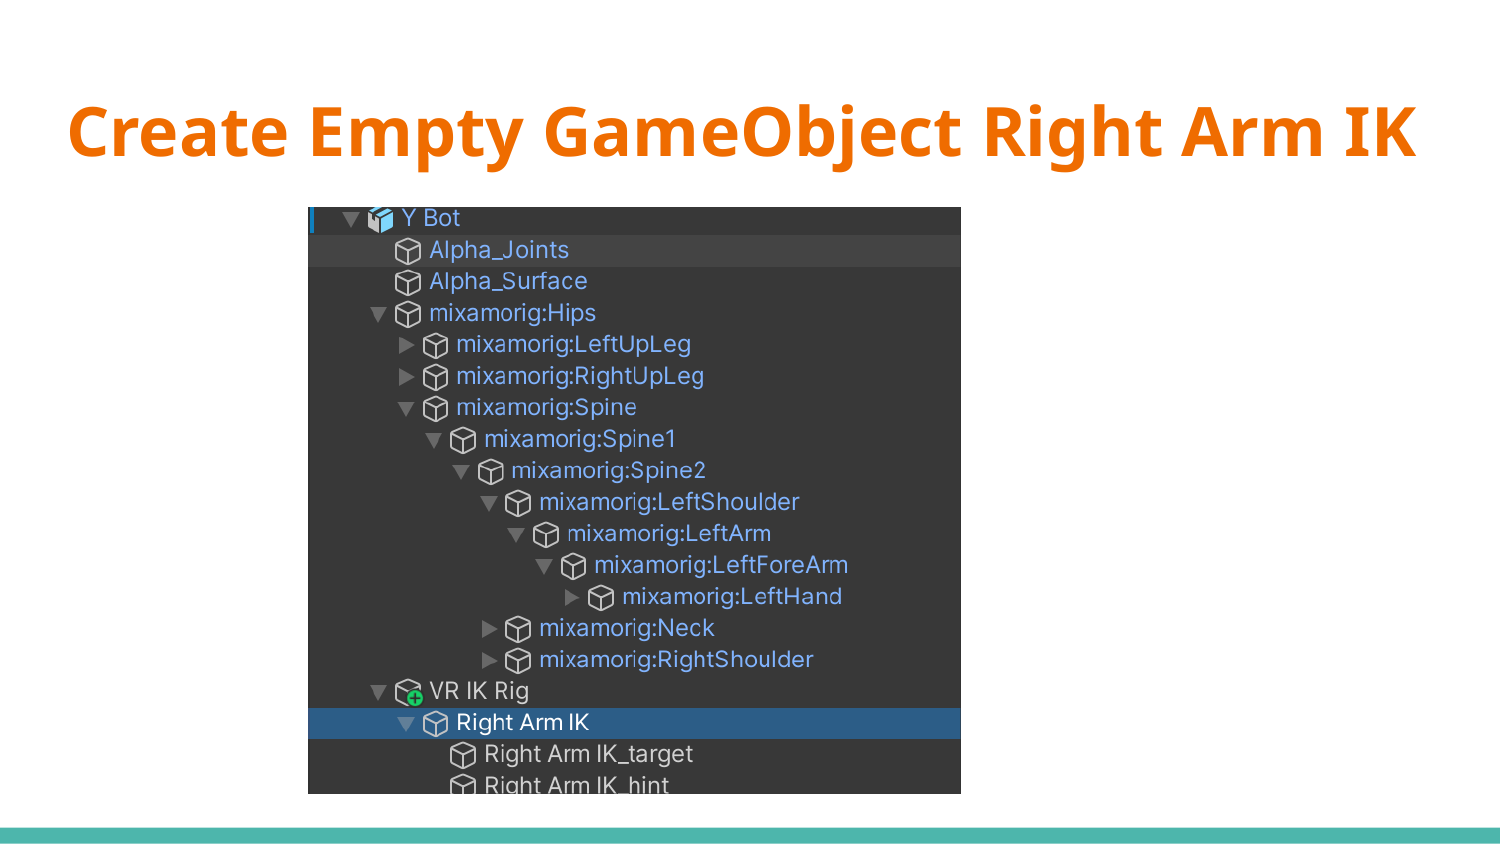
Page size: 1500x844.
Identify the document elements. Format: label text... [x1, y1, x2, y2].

picture [308, 207, 961, 794]
title Create Empty GameObject Right Arm IK [51, 72, 1449, 189]
